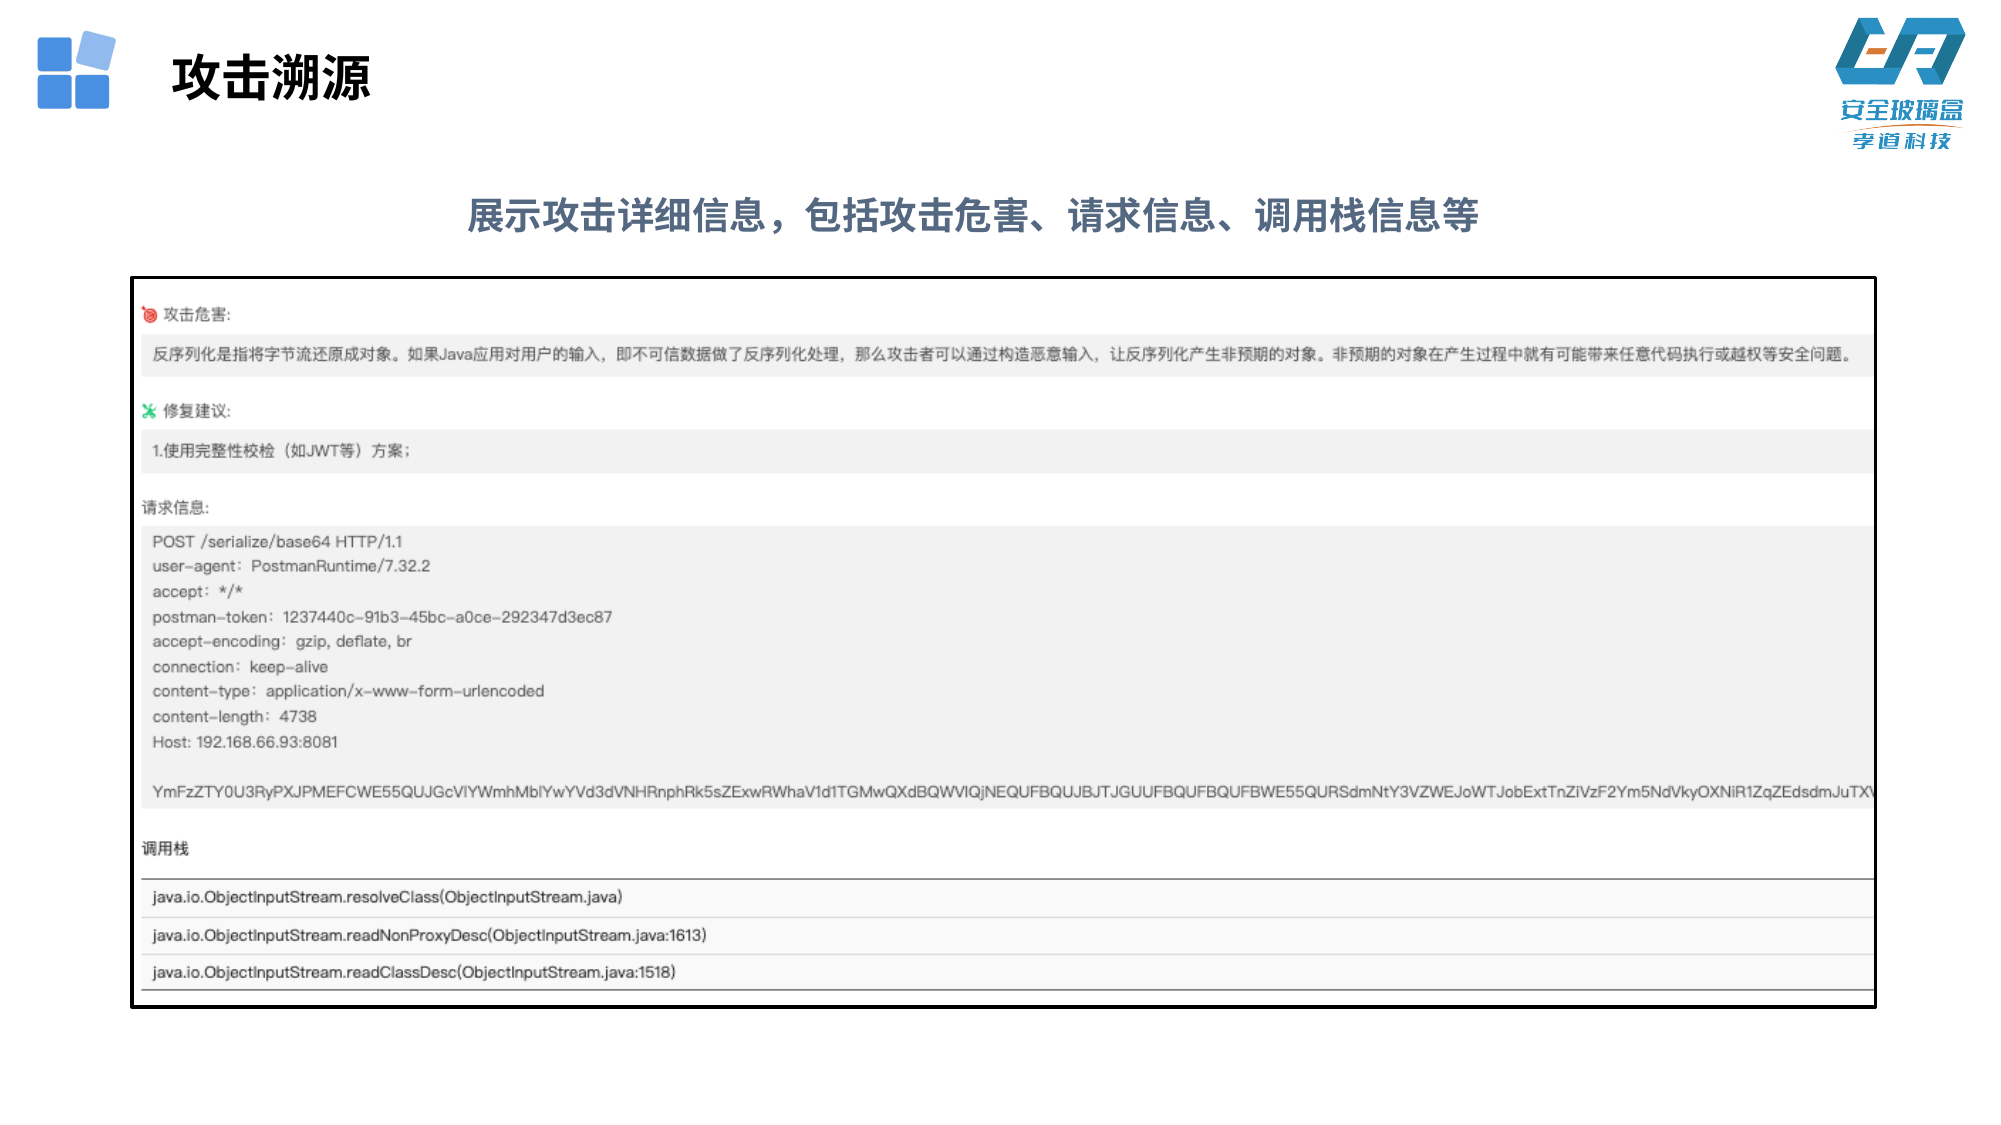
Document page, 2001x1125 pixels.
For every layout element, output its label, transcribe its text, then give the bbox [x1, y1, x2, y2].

text_box 展示攻击详细信息，包括攻击危害、请求信息、调用栈信息等 [61, 162, 1886, 245]
picture [37, 30, 116, 109]
text_box 攻击溯源 [156, 39, 387, 114]
picture [1835, 17, 1966, 152]
picture [133, 279, 1874, 1005]
